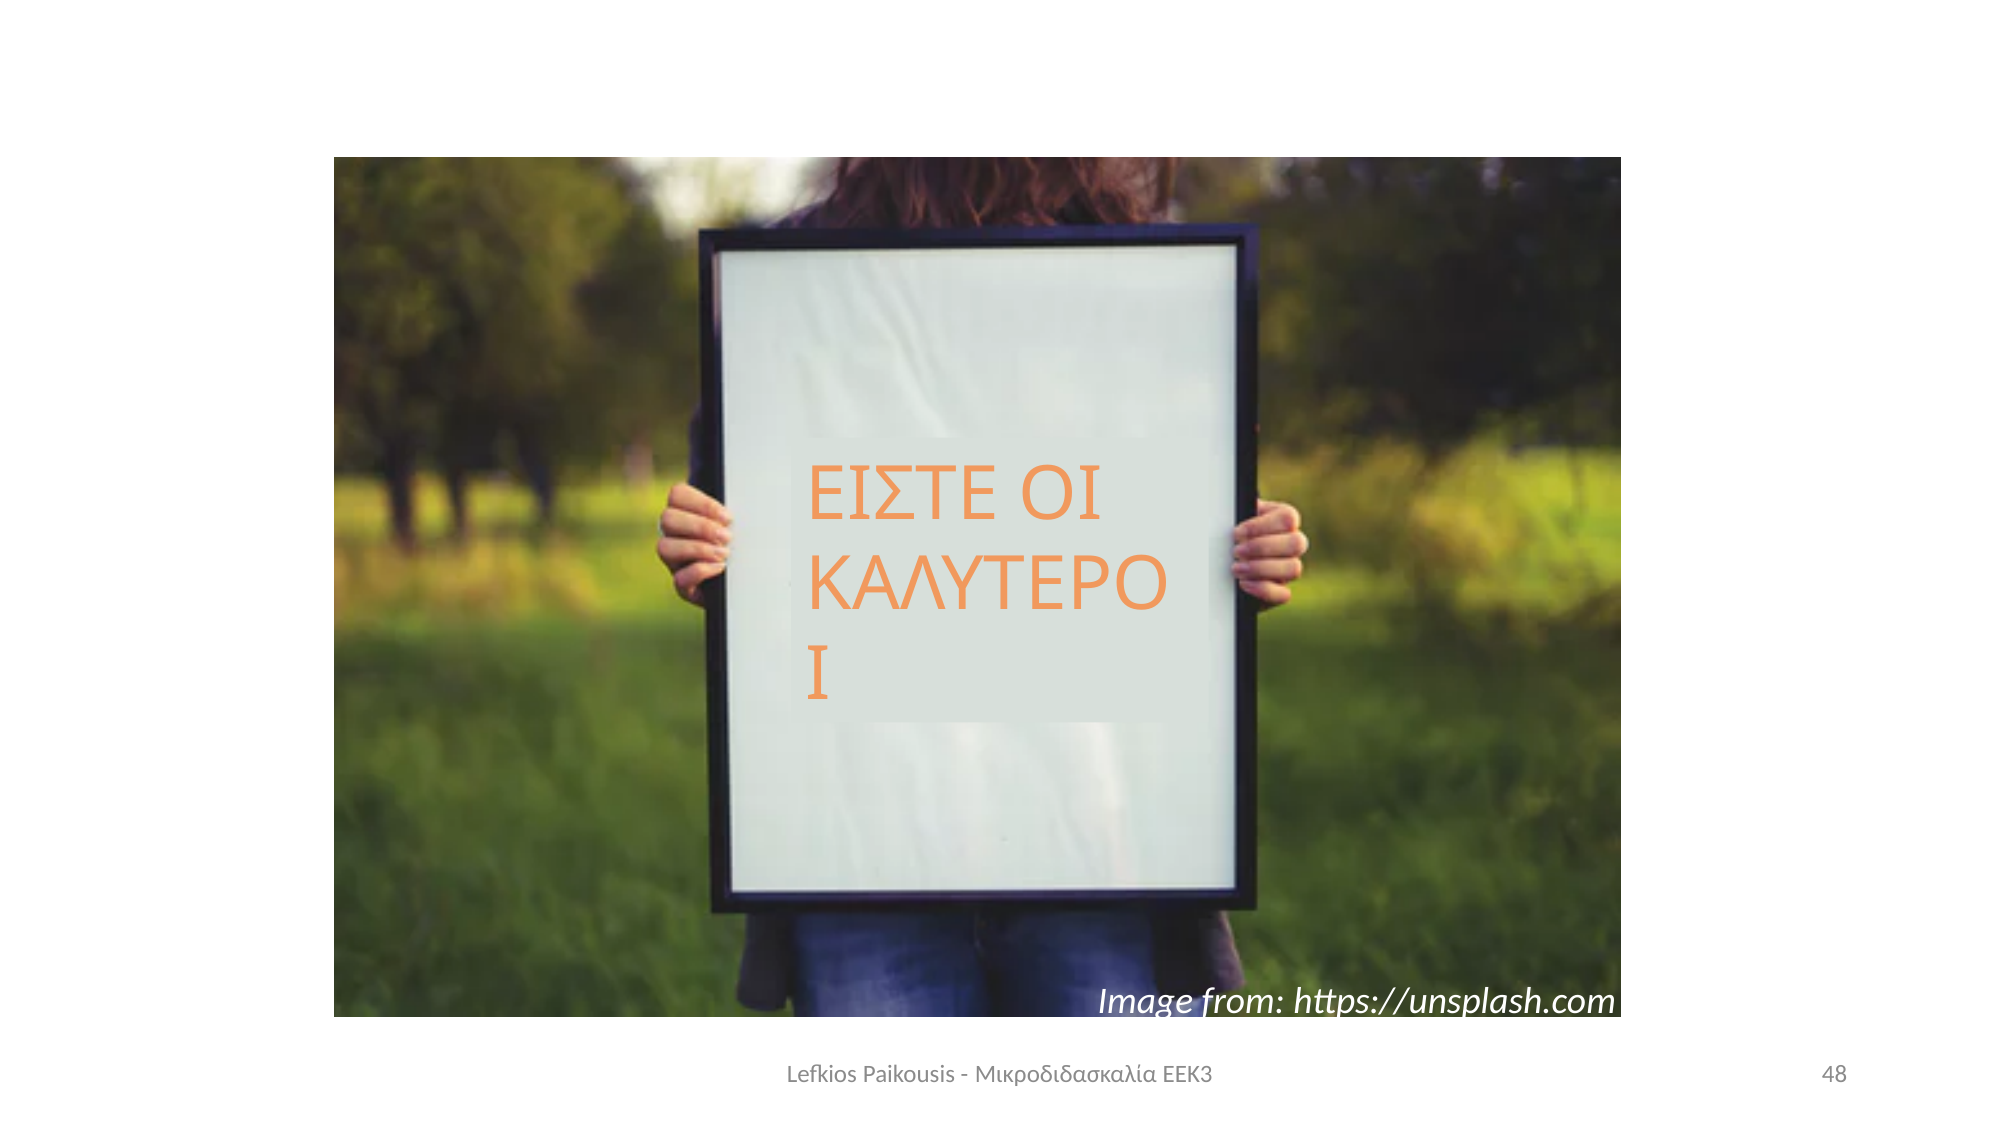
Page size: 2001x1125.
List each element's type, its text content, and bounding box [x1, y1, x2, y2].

picture [334, 157, 1621, 1017]
slide_number 48 [1412, 1042, 1863, 1103]
footer Lefkios Paikousis - Μικροδιδασκαλία ΕΕΚ3 [662, 1042, 1338, 1103]
text_box Image from: https://unsplash.com [1082, 968, 1654, 1029]
